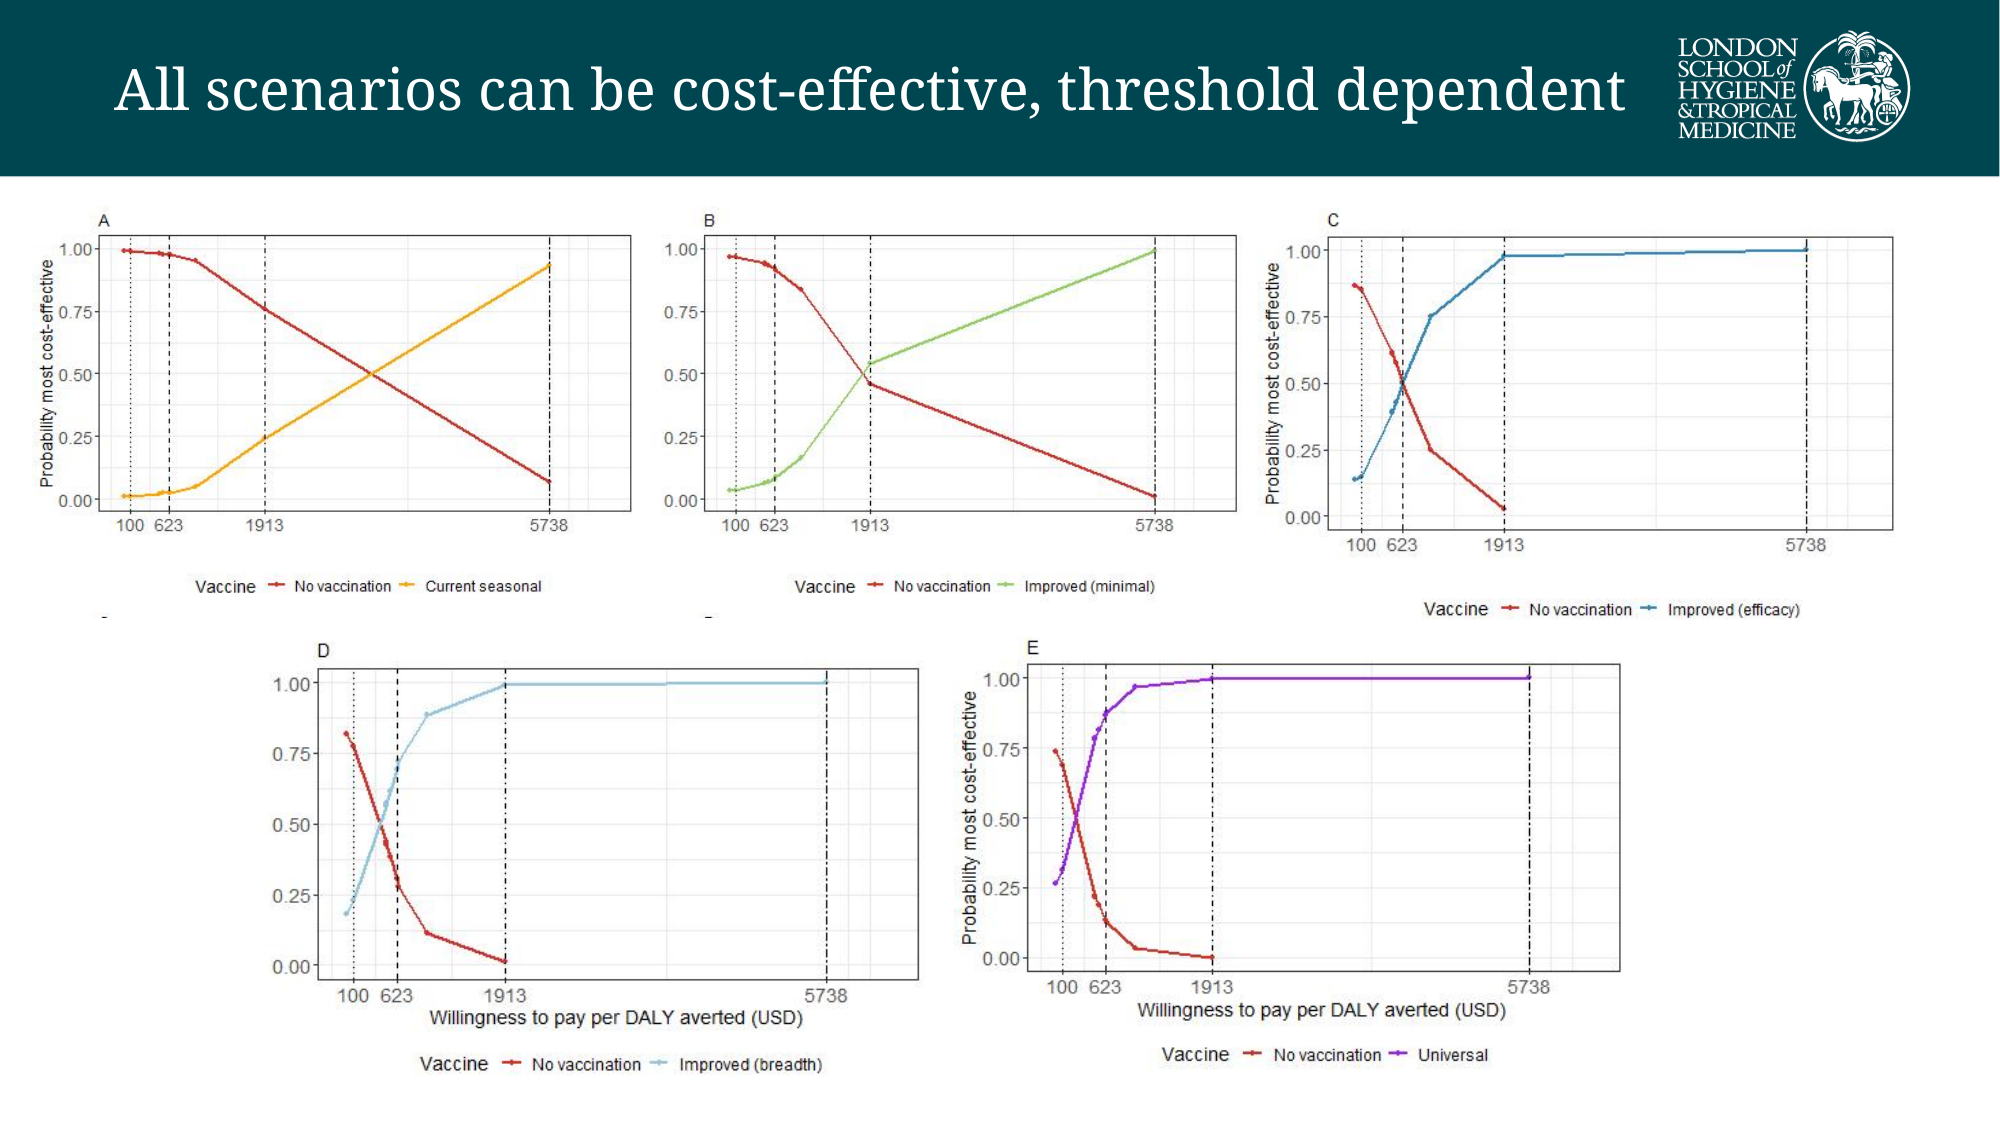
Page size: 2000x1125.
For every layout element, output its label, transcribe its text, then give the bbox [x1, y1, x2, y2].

title All scenarios can be cost-effective, threshold dependent [99, 45, 1656, 148]
picture [0, 0, 2000, 1125]
